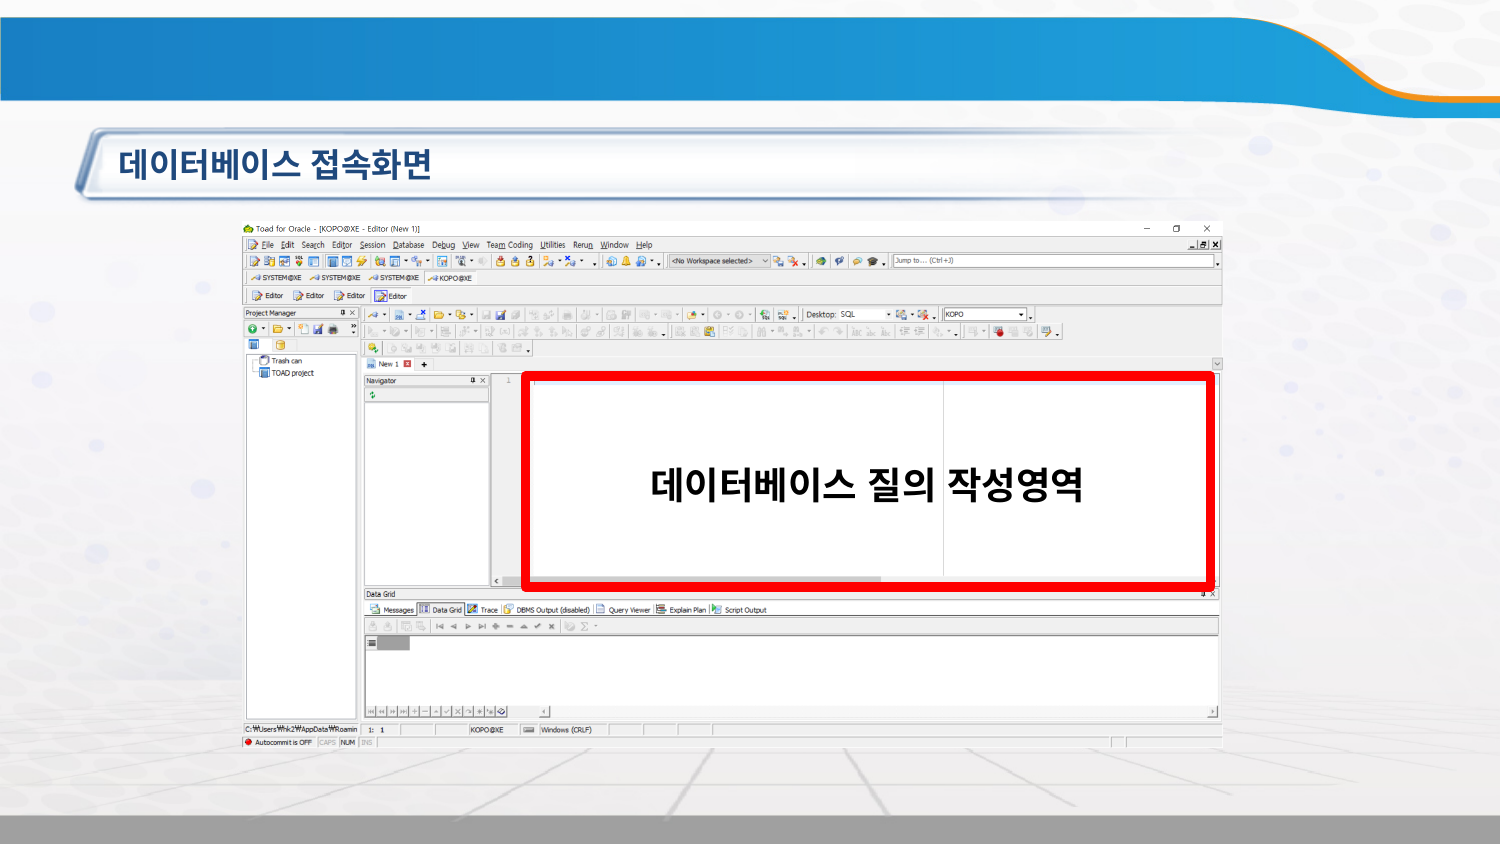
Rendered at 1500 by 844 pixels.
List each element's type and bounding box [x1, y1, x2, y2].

picture [0, 0, 1500, 844]
text_box [74, 126, 1289, 208]
